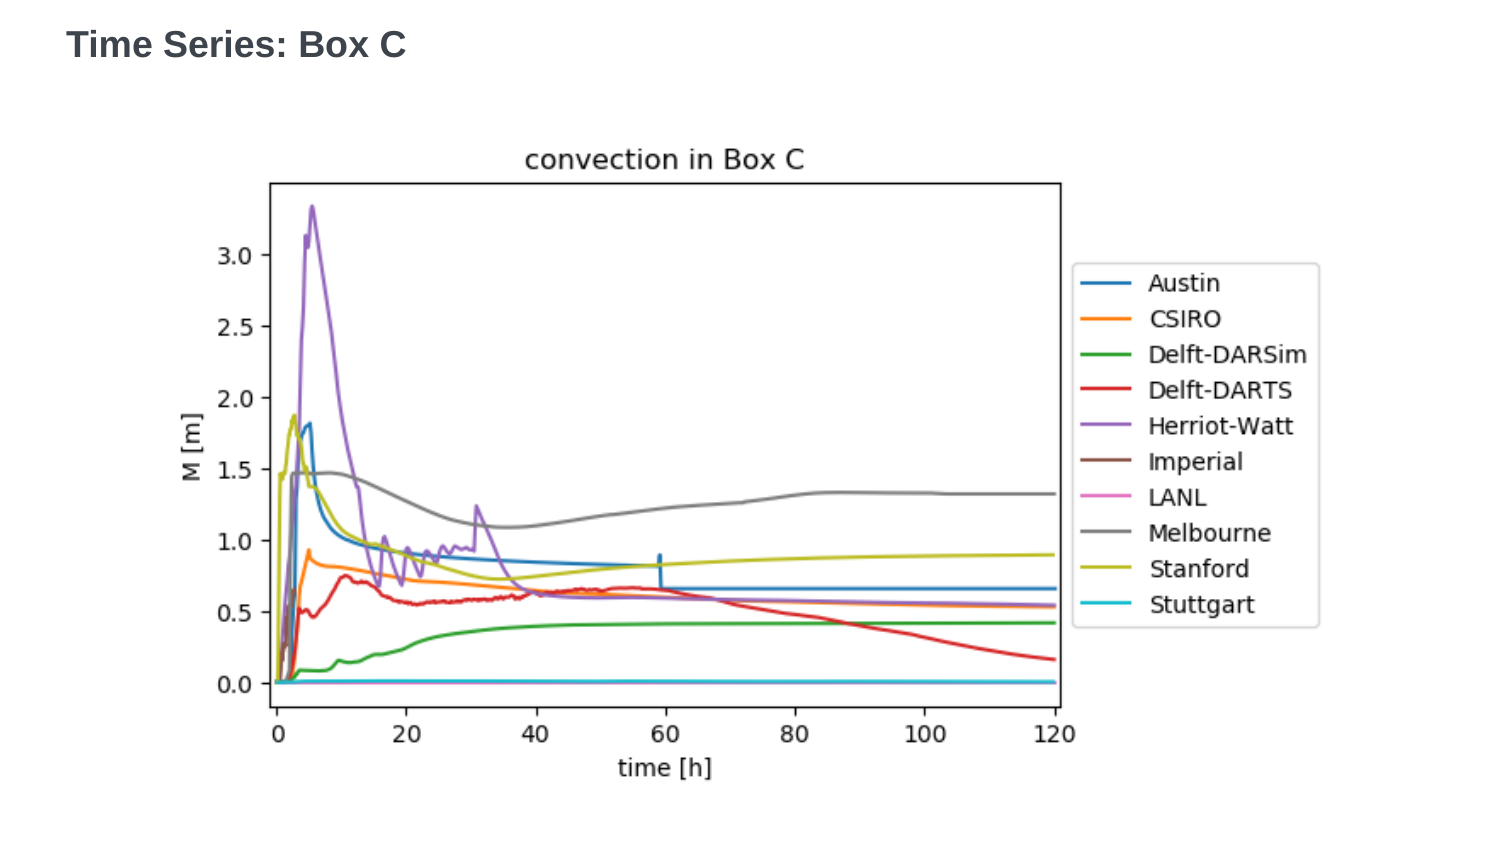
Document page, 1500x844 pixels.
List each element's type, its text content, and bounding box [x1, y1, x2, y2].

title Time Series: Box C [51, 10, 1449, 105]
picture [166, 132, 1334, 797]
